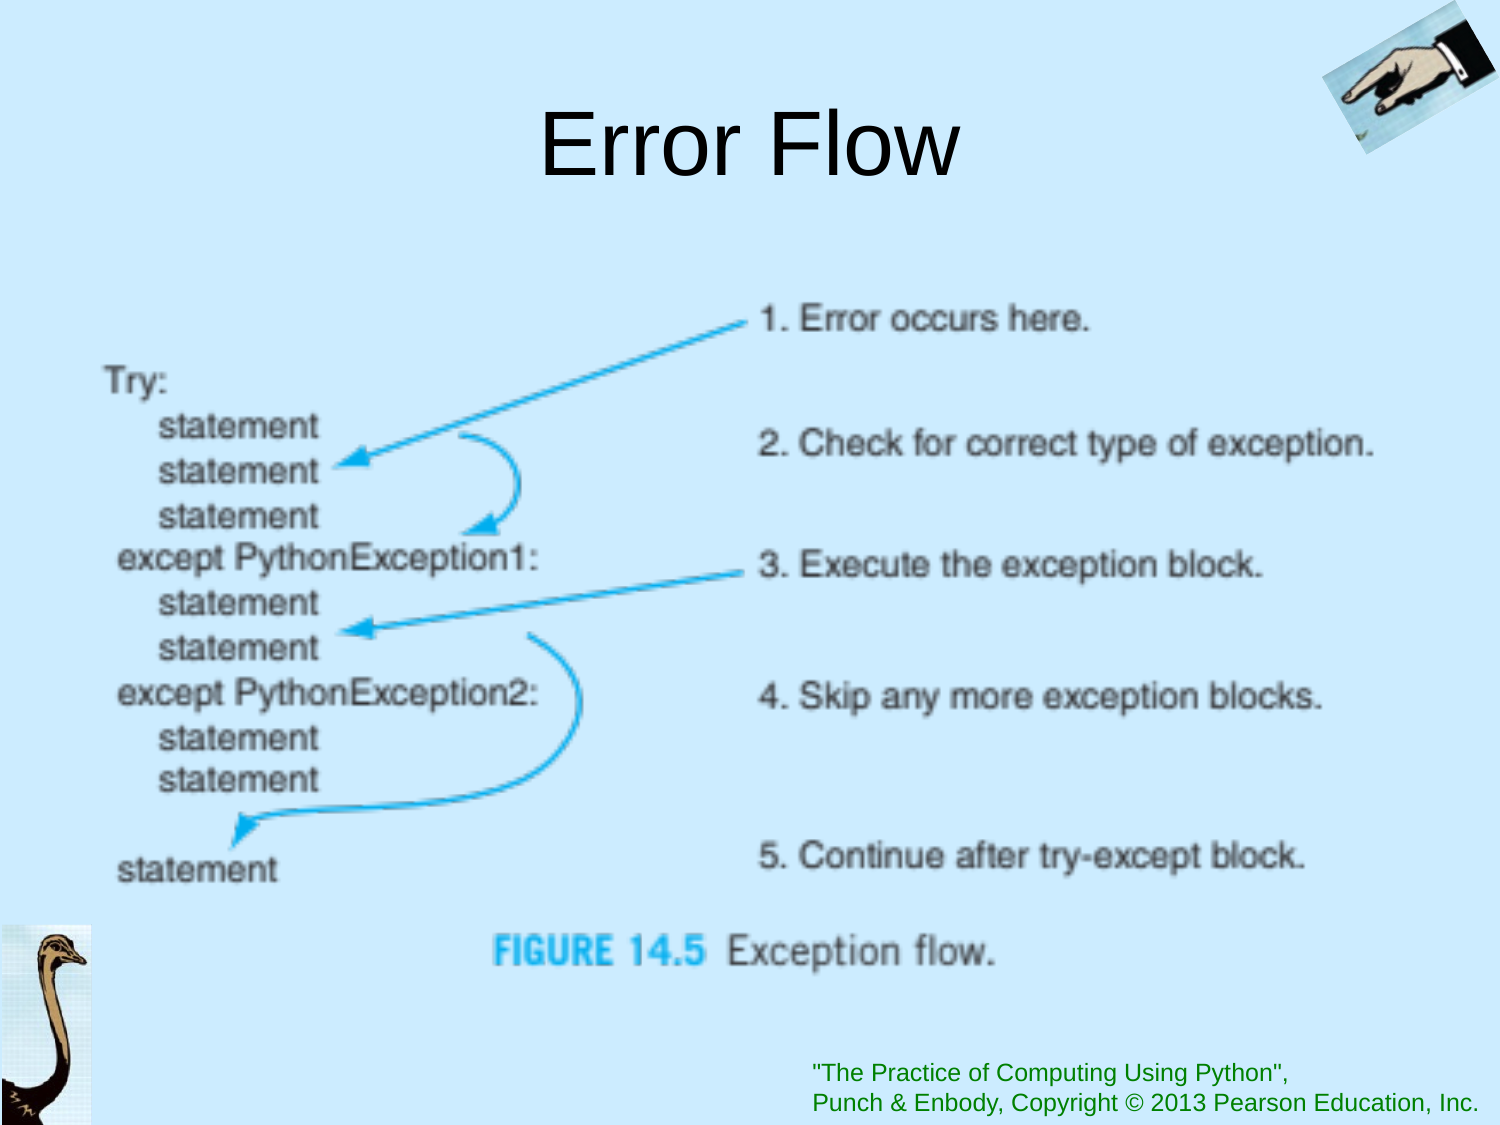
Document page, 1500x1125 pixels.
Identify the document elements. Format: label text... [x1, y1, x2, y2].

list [74, 262, 1426, 1006]
title Error Flow [75, 45, 1425, 233]
picture [1378, 0, 1499, 120]
picture [2, 924, 92, 1125]
